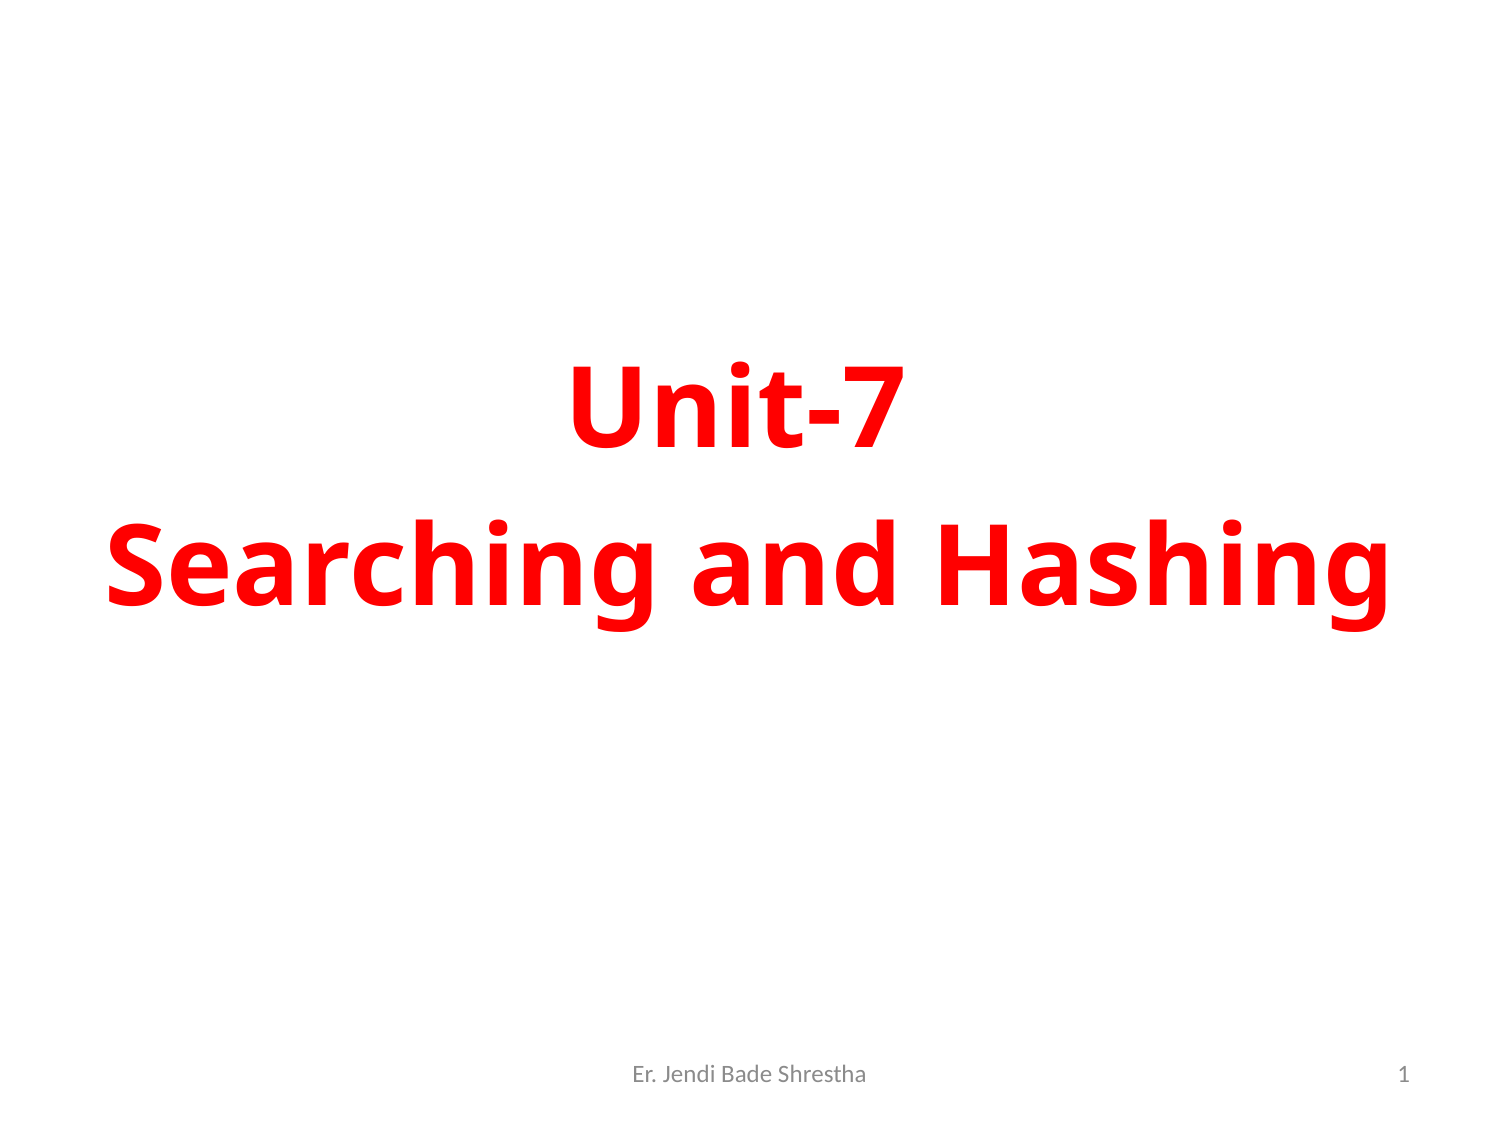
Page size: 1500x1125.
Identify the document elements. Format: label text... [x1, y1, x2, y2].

footer Er. Jendi Bade Shrestha [512, 1042, 988, 1103]
slide_number 1 [1074, 1042, 1425, 1103]
list Unit-7 Searching and Hashing [0, 12, 1500, 1125]
